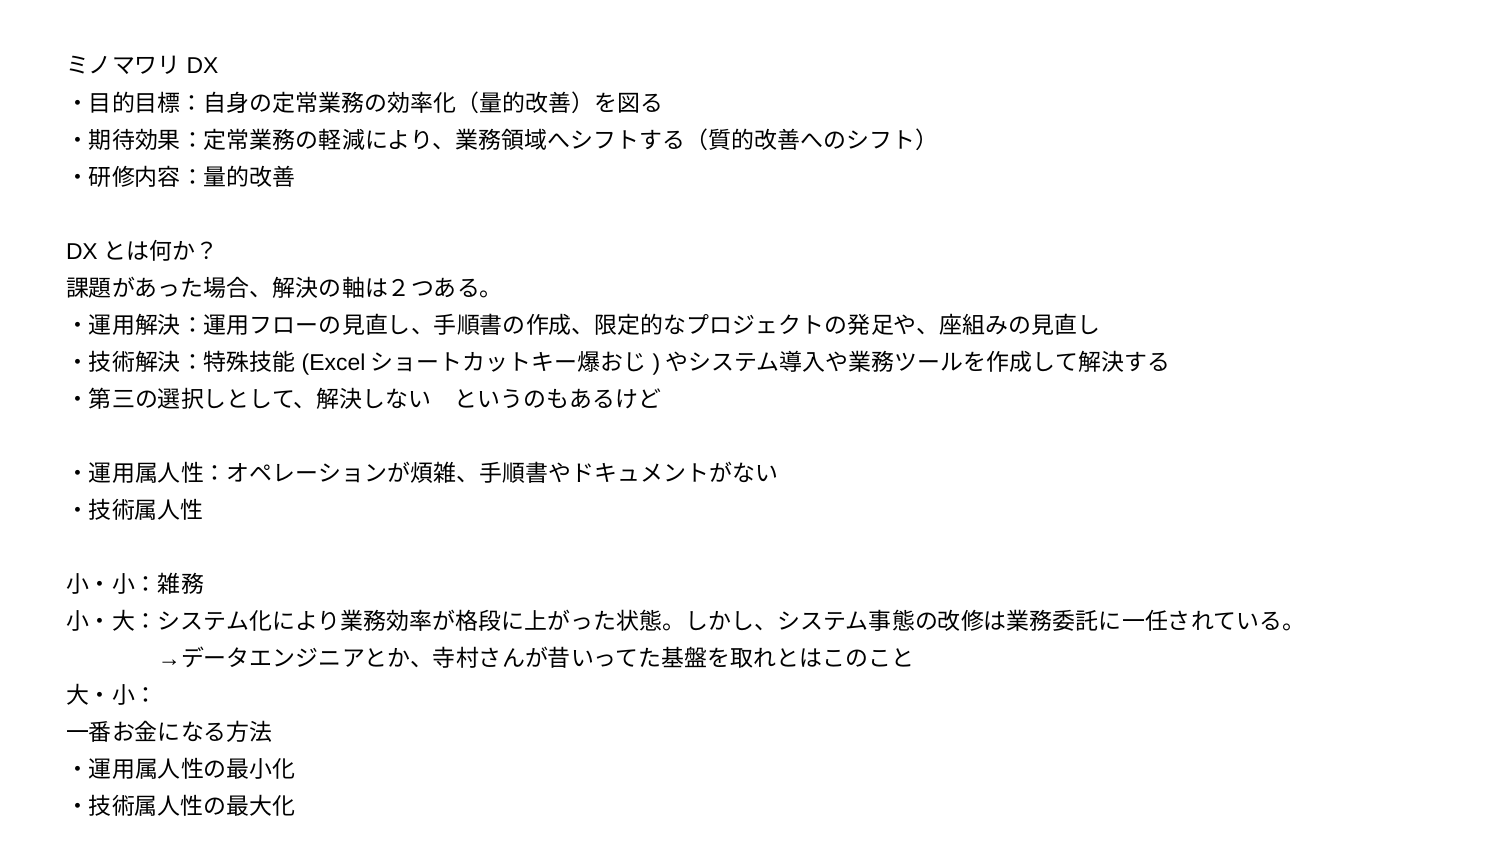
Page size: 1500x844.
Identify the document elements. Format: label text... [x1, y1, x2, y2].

list ミノマワリDX ・目的目標：自身の定常業務の効率化（量的改善）を図る ・期待効果：定常業務の軽減により、業務領域へシフトする（質的改善へのシフト） ・研修内容：量的改善 DXとは何か？ 課題があった場合、解決の軸は２つある。 ・運用解決：運用フローの見直し、手順書の作成、限定的なプロジェクトの発足や、座組みの見直し ・技術解決：特殊技能(Excelショートカットキー爆おじ)やシステム導入や業務ツールを作成して解決する ・第三の選択しとして、解決しない というのもあるけど ・運用属人性：オペレーションが煩雑、手順書やドキュメントがない ・技術属人性 小・小：雑務 小・大：システム化により業務効率が格段に上がった状態。しかし、システム事態の改修は業務委託に一任されている。 →データエンジニアとか、寺村さんが昔いってた基盤を取れとはこのこと 大・小： 一番お金になる方法 ・運用属人性の最小化 ・技術属人性の最大化 [51, 26, 1449, 587]
